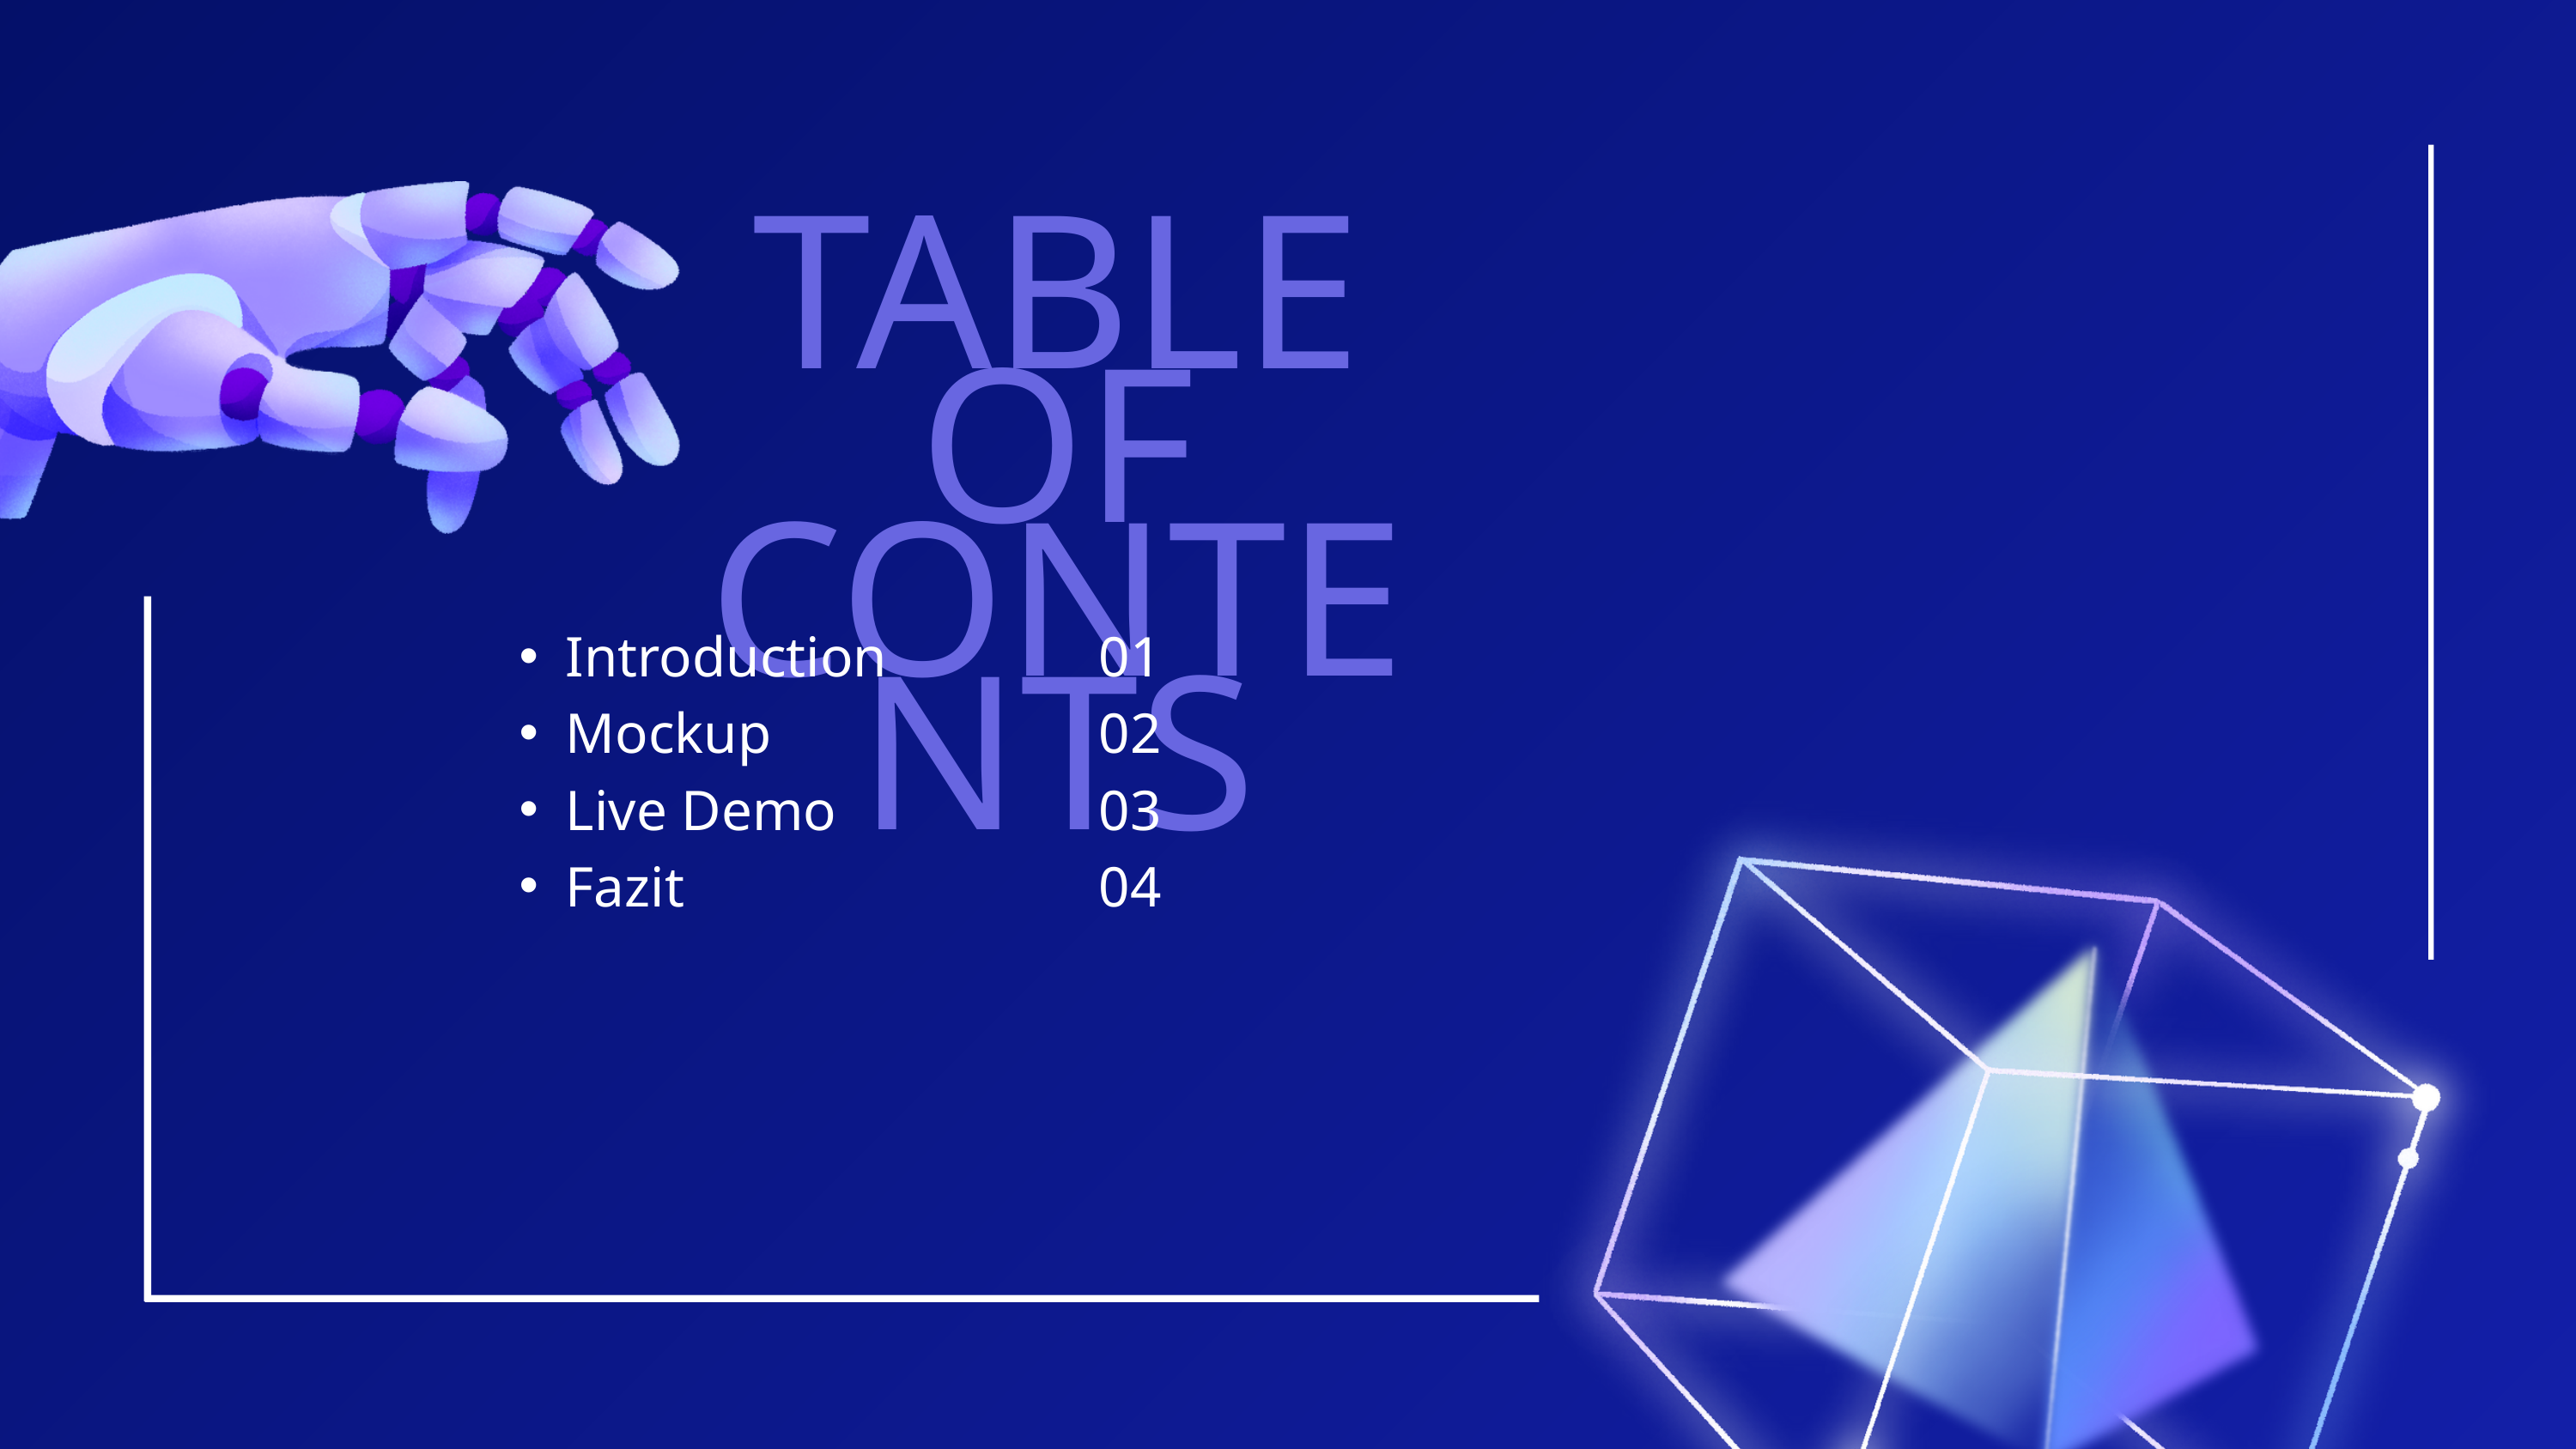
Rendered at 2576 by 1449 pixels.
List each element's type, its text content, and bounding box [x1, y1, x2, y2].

text_box [1539, 797, 2500, 1449]
text_box TABLE OF CONTENTS [680, 258, 1435, 595]
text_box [144, 596, 1540, 1301]
text_box [0, 181, 681, 535]
